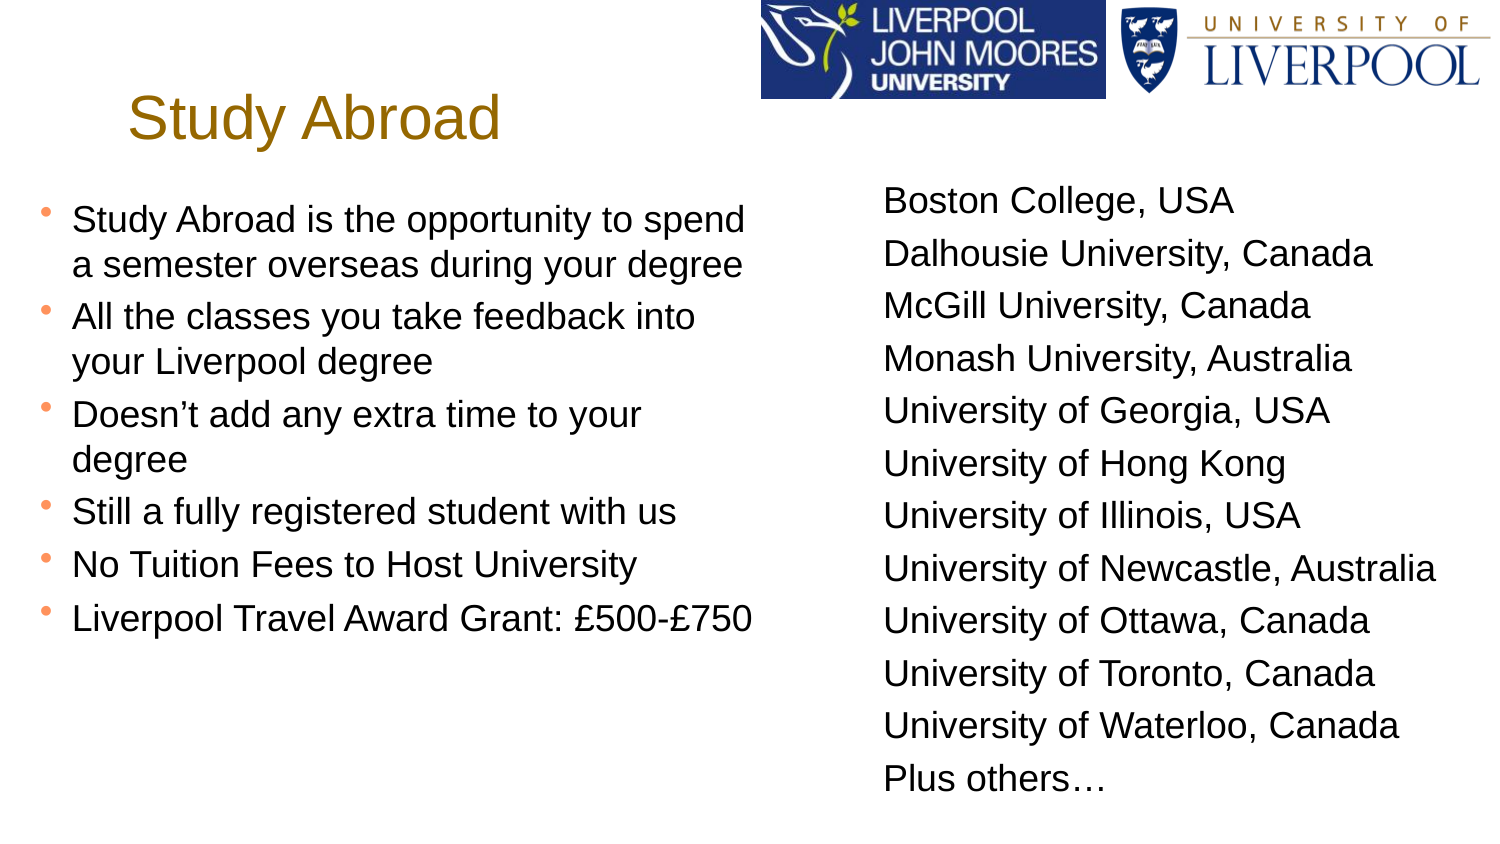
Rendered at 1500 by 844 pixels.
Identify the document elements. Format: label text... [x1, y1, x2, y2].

list Boston College, USA Dalhousie University, Canada McGill University, Canada Monash University, Australia University of Georgia, USA University of Hong Kong University of Illinois, USA University of Newcastle, Australia University of Ottawa, Canada University of Toronto, Canada University of Waterloo, Canada Plus others… [867, 168, 1500, 779]
title Study Abroad [112, 46, 1388, 160]
text_box Study Abroad is the opportunity to spend a semester overseas during your degree All the classes you take feedback into your Liverpool degree Doesn’t add any extra time to your degree Still a fully registered student with us No Tuition Fees to Host University Liverpool Travel Award Grant: £500-£750 [24, 187, 775, 797]
picture [1113, 0, 1500, 99]
picture [761, 0, 1106, 46]
